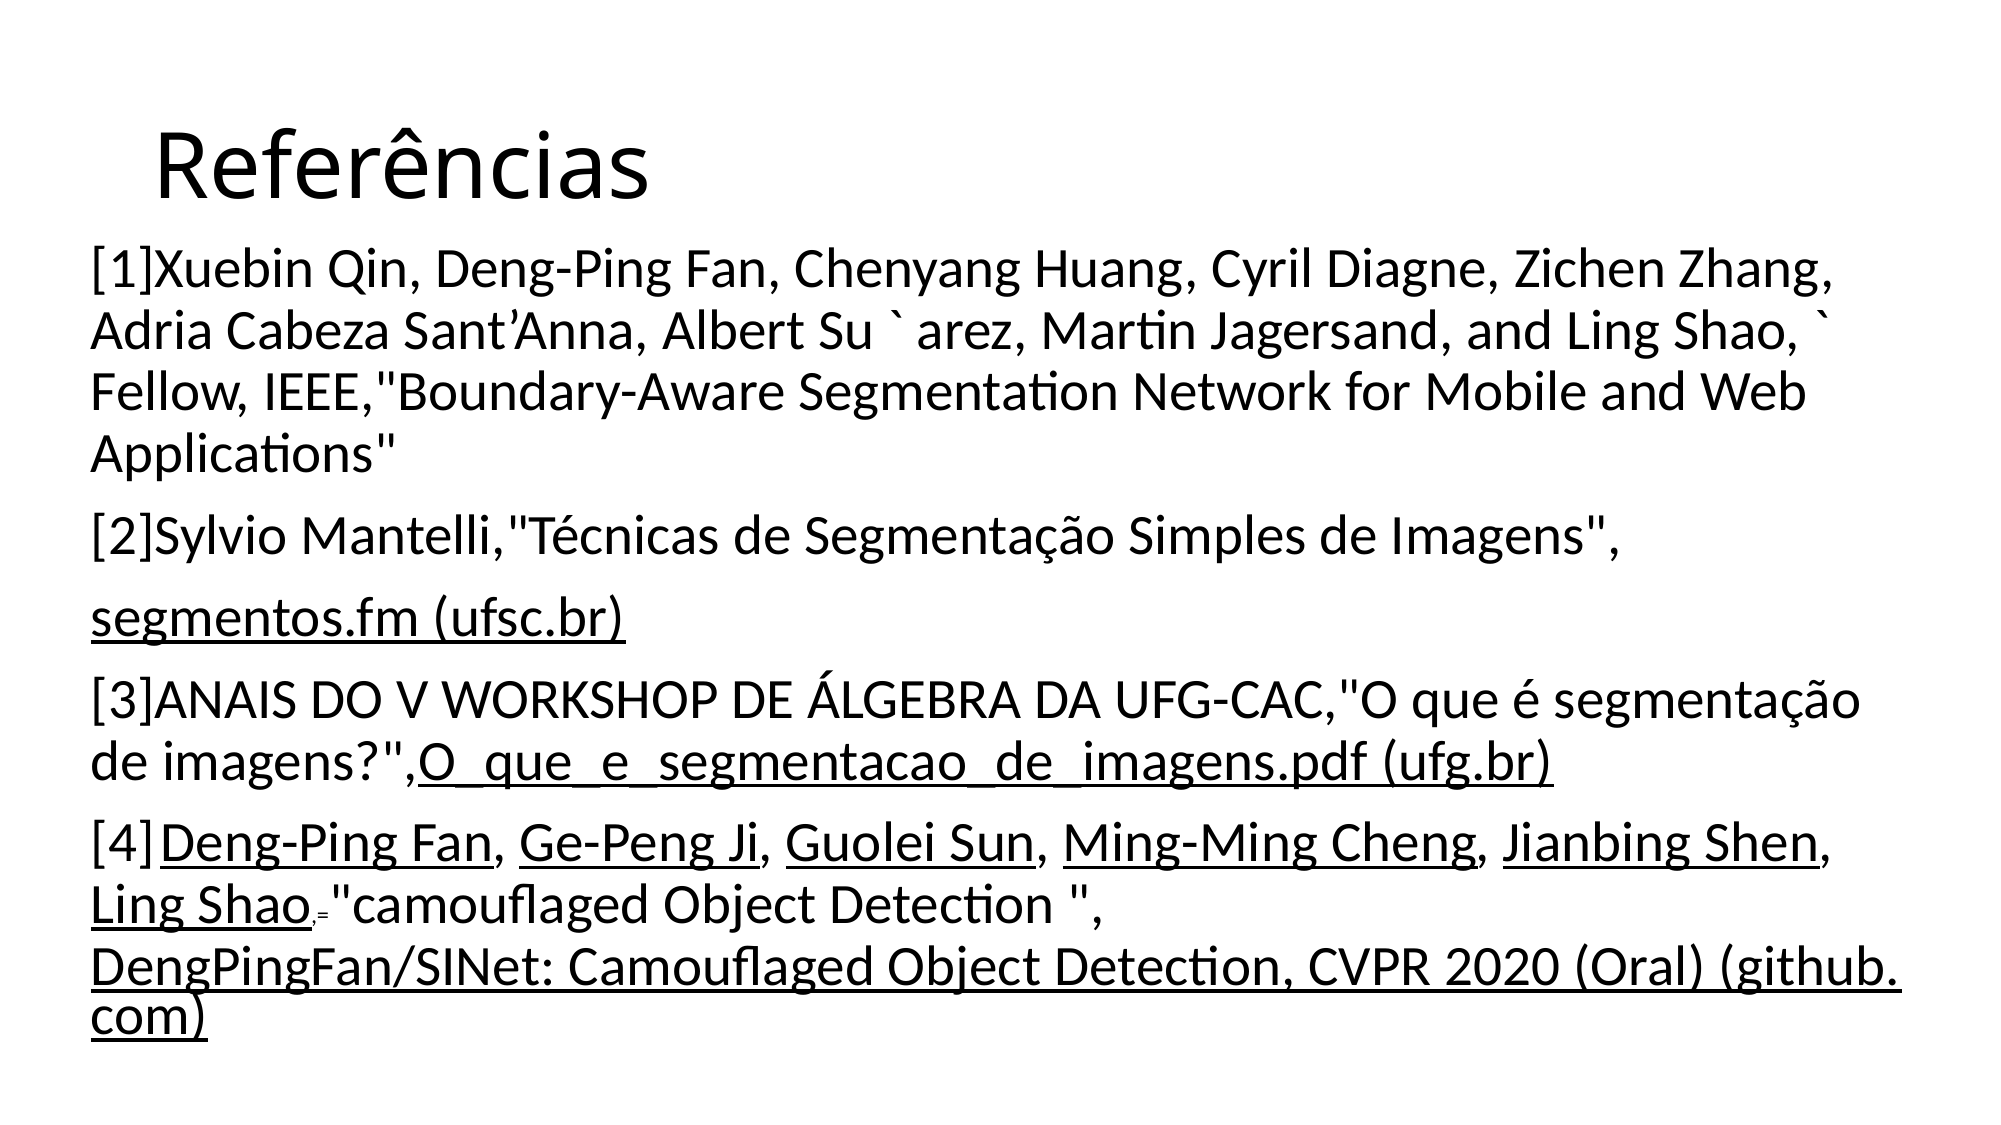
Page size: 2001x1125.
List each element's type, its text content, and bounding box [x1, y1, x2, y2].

list [1]Xuebin Qin, Deng-Ping Fan, Chenyang Huang, Cyril Diagne, Zichen Zhang, Adria Cabeza Sant’Anna, Albert Su ` arez, Martin Jagersand, and Ling Shao, ` Fellow, IEEE,"Boundary-Aware Segmentation Network for Mobile and Web Applications" [2]Sylvio Mantelli,"Técnicas de Segmentação Simples de Imagens", segmentos.fm (ufsc.br) [3]ANAIS DO V WORKSHOP DE ÁLGEBRA DA UFG-CAC,"O que é segmentação de imagens?",O_que_e_segmentacao_de_imagens.pdf (ufg.br) [4] Deng-Ping Fan, Ge-Peng Ji, Guolei Sun, Ming-Ming Cheng, Jianbing Shen, Ling Shao,="camouflaged Object Detection ",DengPingFan/SINet: Camouflaged Object Detection, CVPR 2020 (Oral) (github.com) [75, 230, 1914, 1057]
title Referências [137, 59, 1863, 230]
